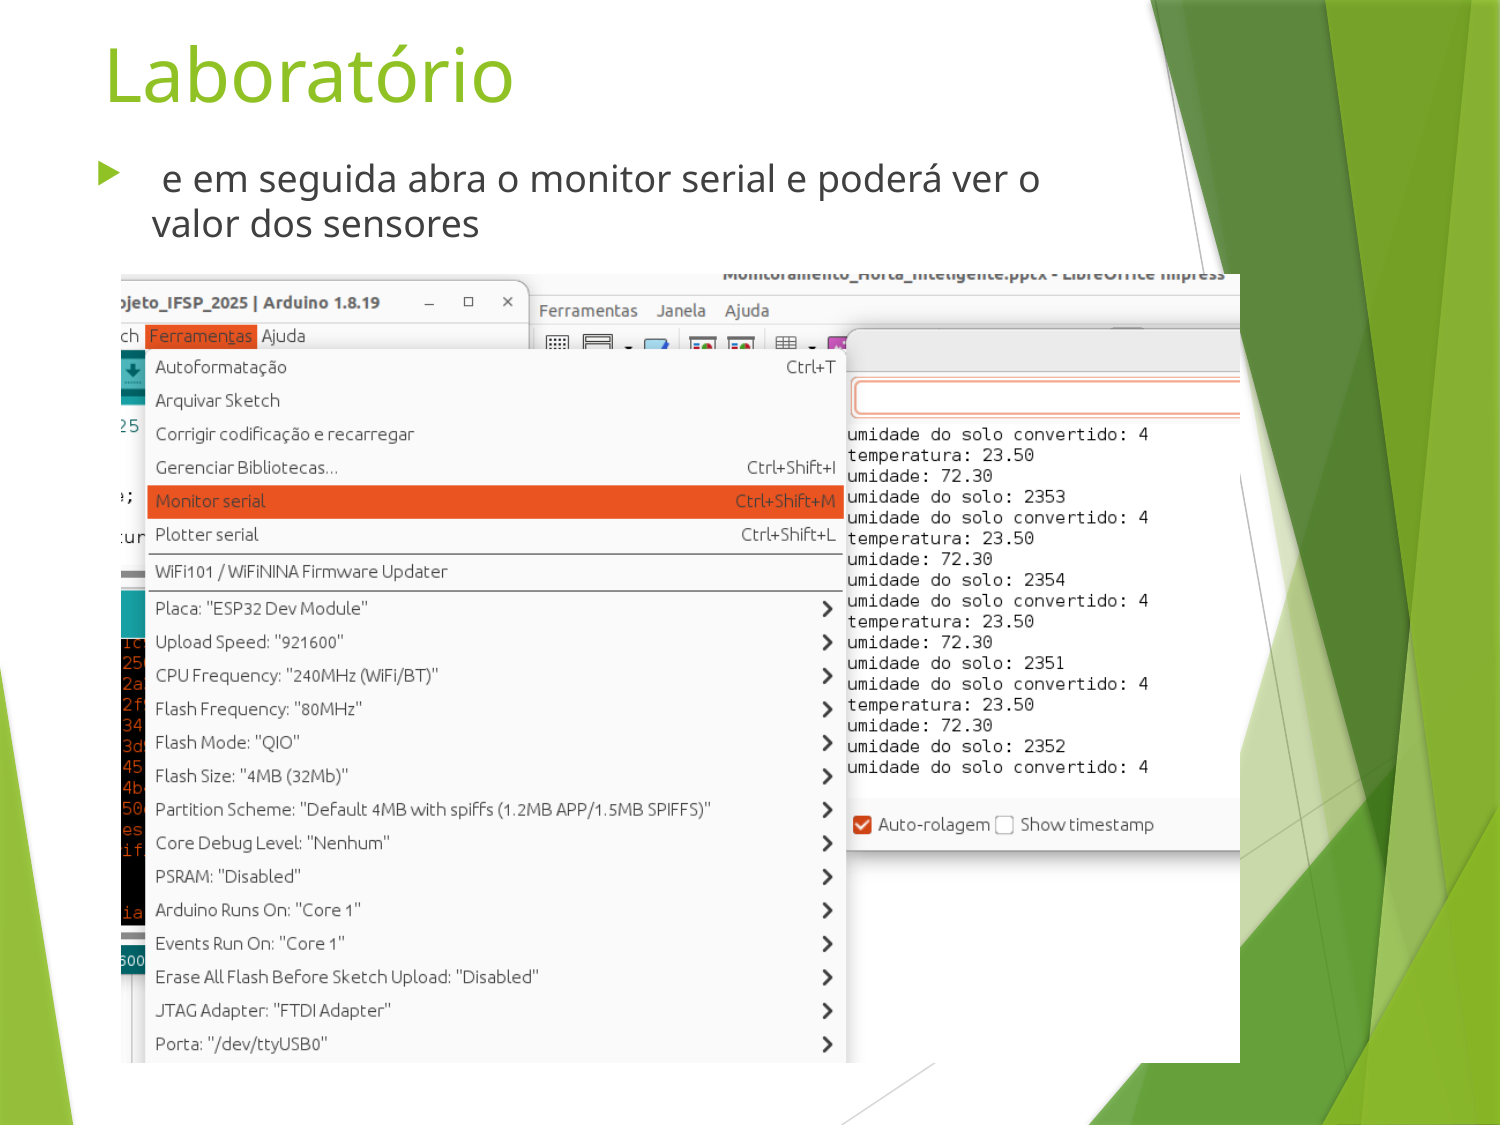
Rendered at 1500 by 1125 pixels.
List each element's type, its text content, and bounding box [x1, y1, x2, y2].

list e em seguida abra o monitor serial e poderá ver o valor dos sensores [80, 147, 1122, 827]
title Laboratório [88, 19, 1122, 147]
picture [121, 274, 1241, 1064]
